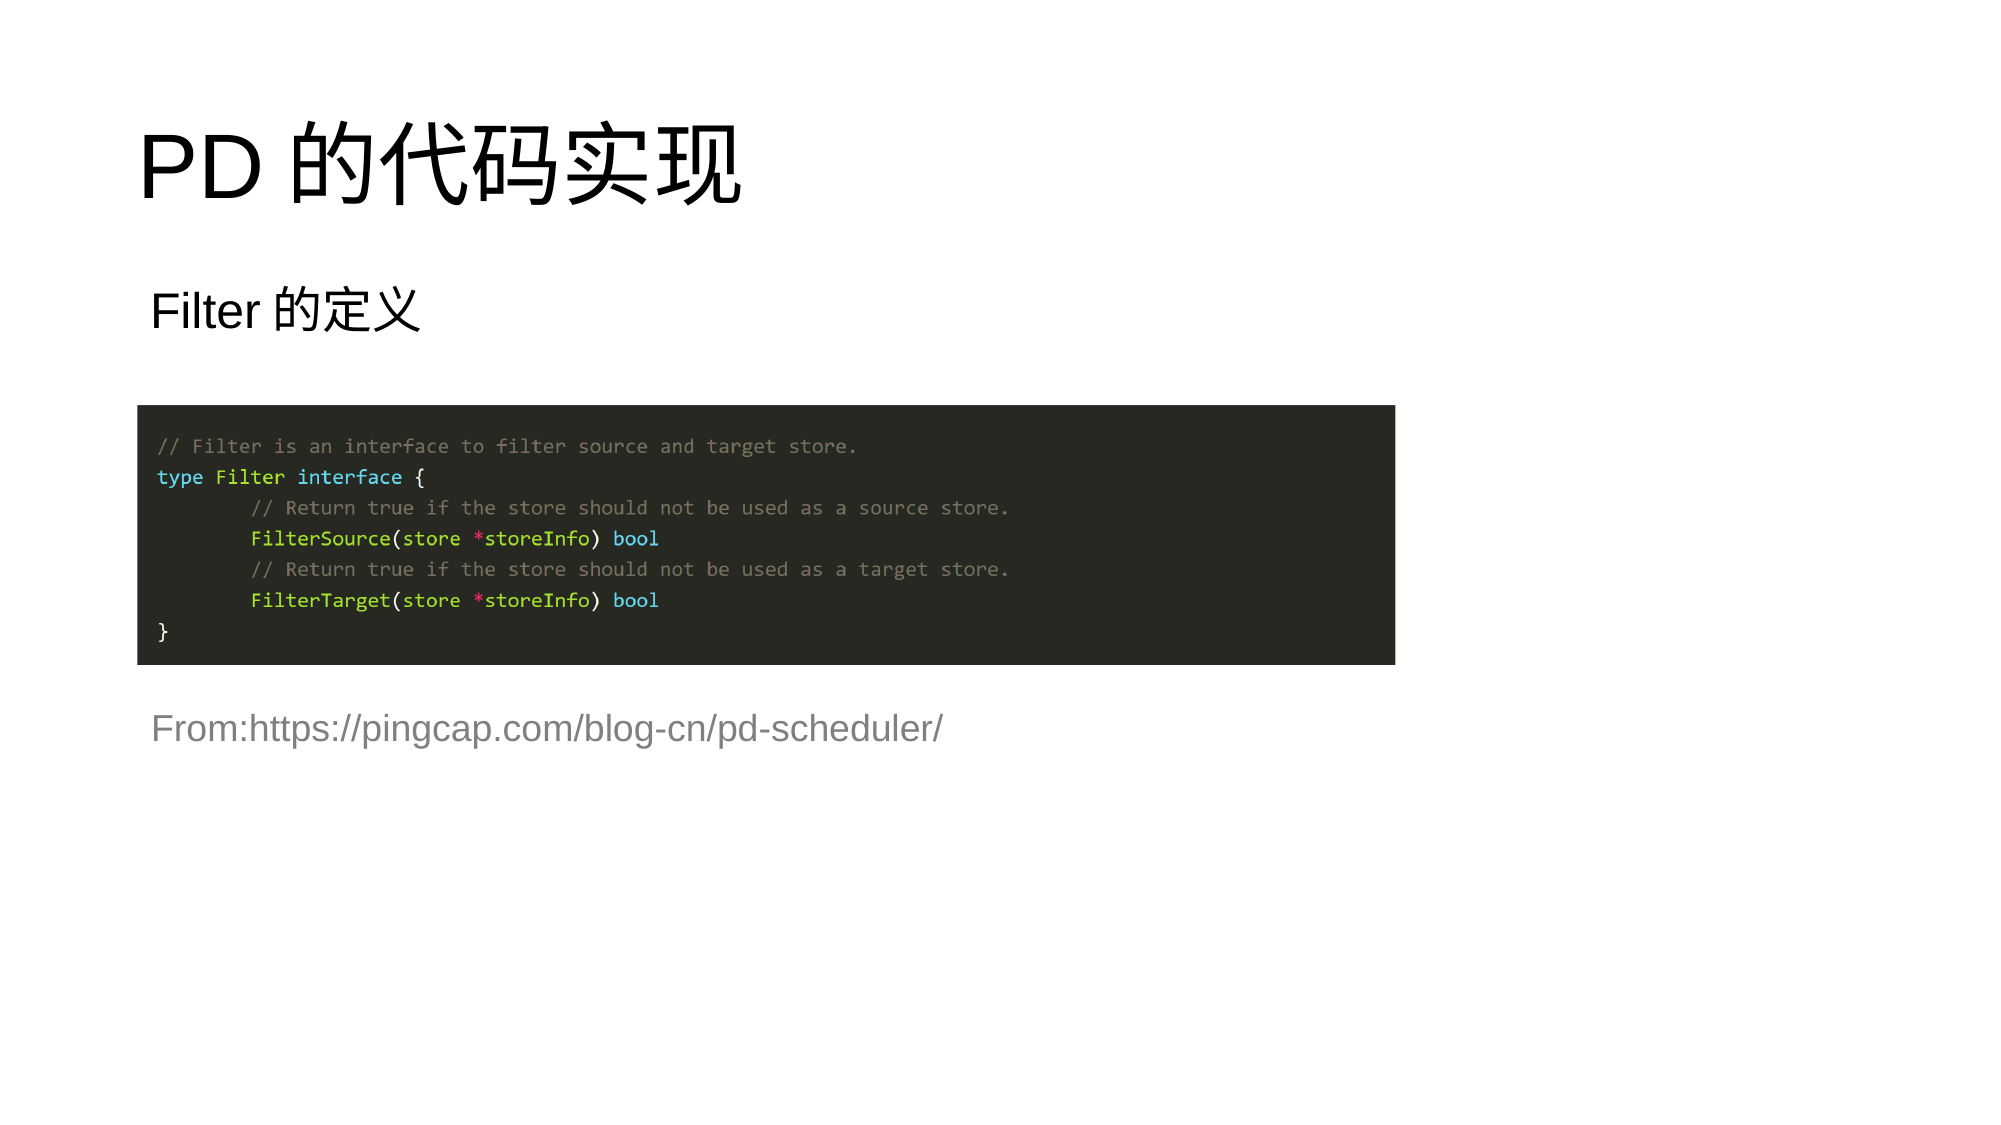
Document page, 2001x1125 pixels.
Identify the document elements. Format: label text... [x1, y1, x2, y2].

picture [137, 405, 1396, 665]
text_box From:https://pingcap.com/blog-cn/pd-scheduler/ [136, 696, 1056, 757]
text_box Filter的定义 [135, 271, 879, 347]
title PD的代码实现 [137, 59, 1863, 278]
